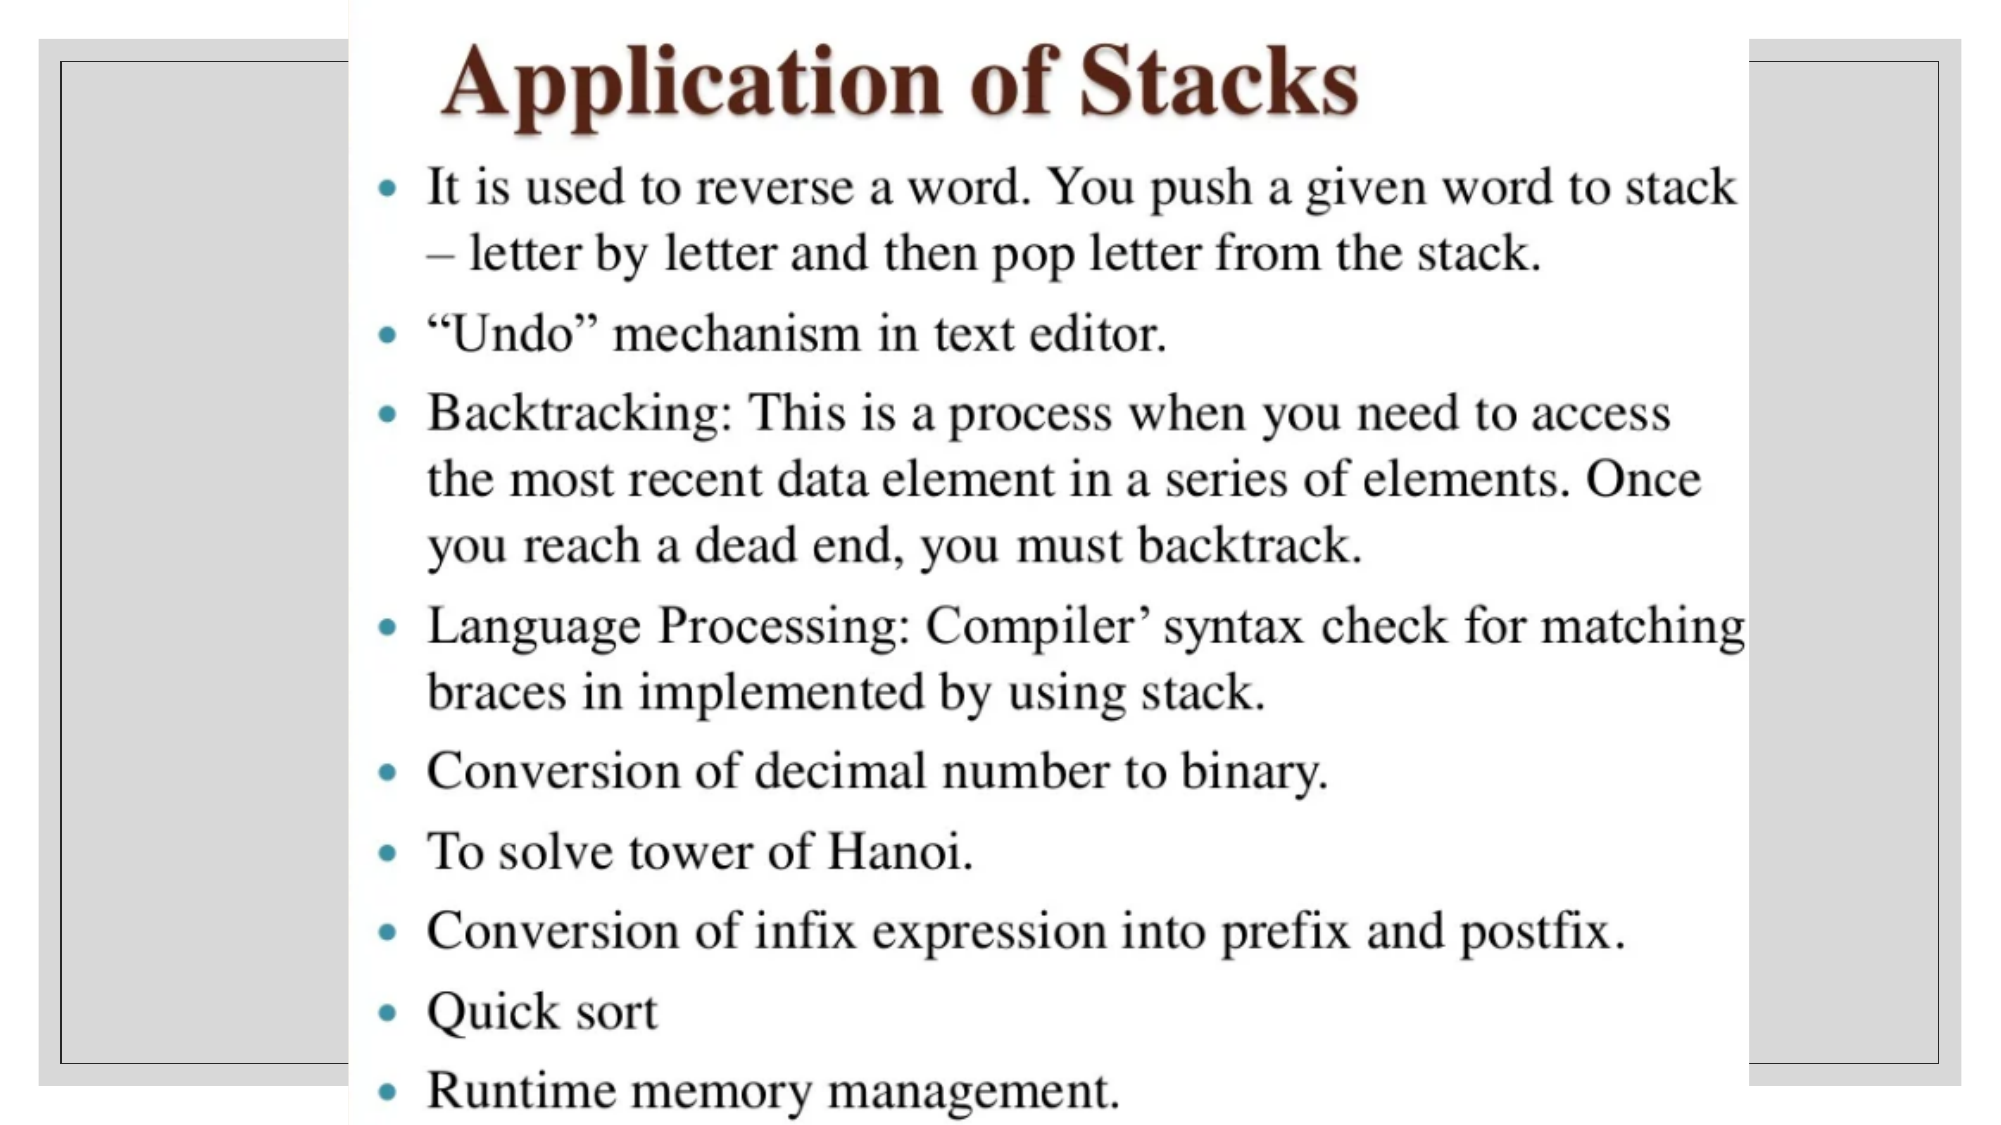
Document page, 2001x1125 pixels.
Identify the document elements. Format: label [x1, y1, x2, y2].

picture [348, 0, 1750, 1125]
